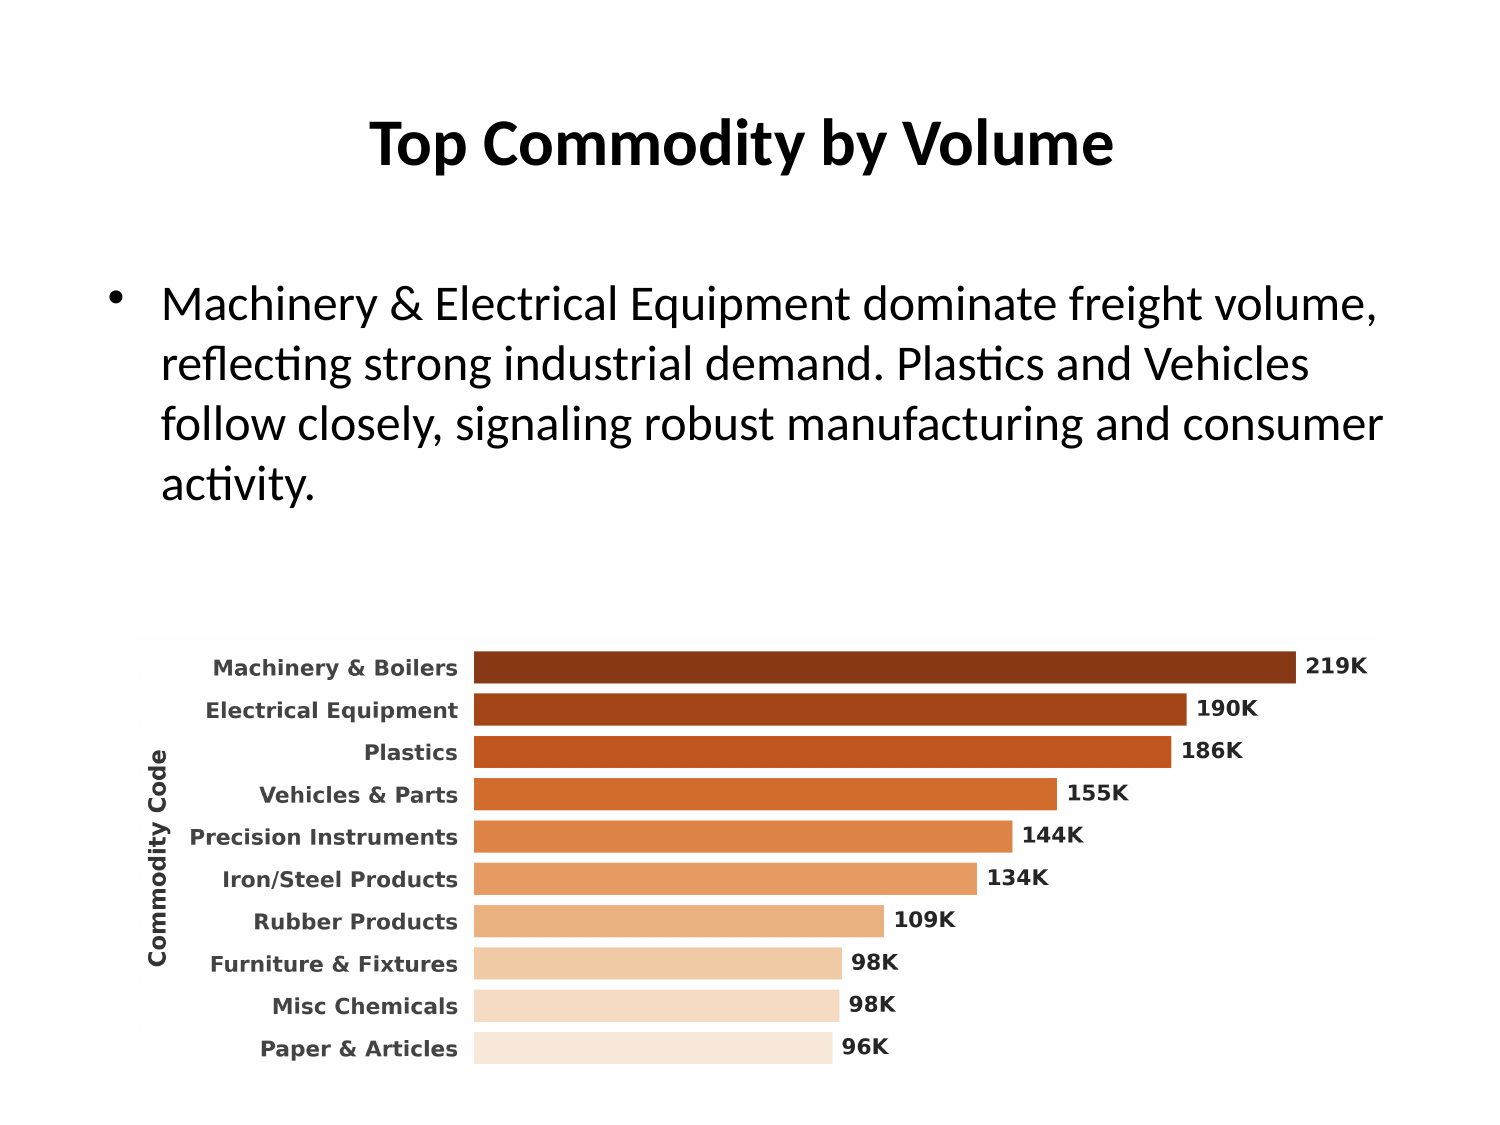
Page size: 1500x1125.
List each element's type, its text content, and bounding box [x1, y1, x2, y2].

title Top Commodity by Volume [75, 45, 1425, 233]
list Machinery & Electrical Equipment dominate freight volume, reflecting strong industrial demand. Plastics and Vehicles follow closely, signaling robust manufacturing and consumer activity. [75, 262, 1425, 1005]
picture [137, 635, 1378, 1080]
